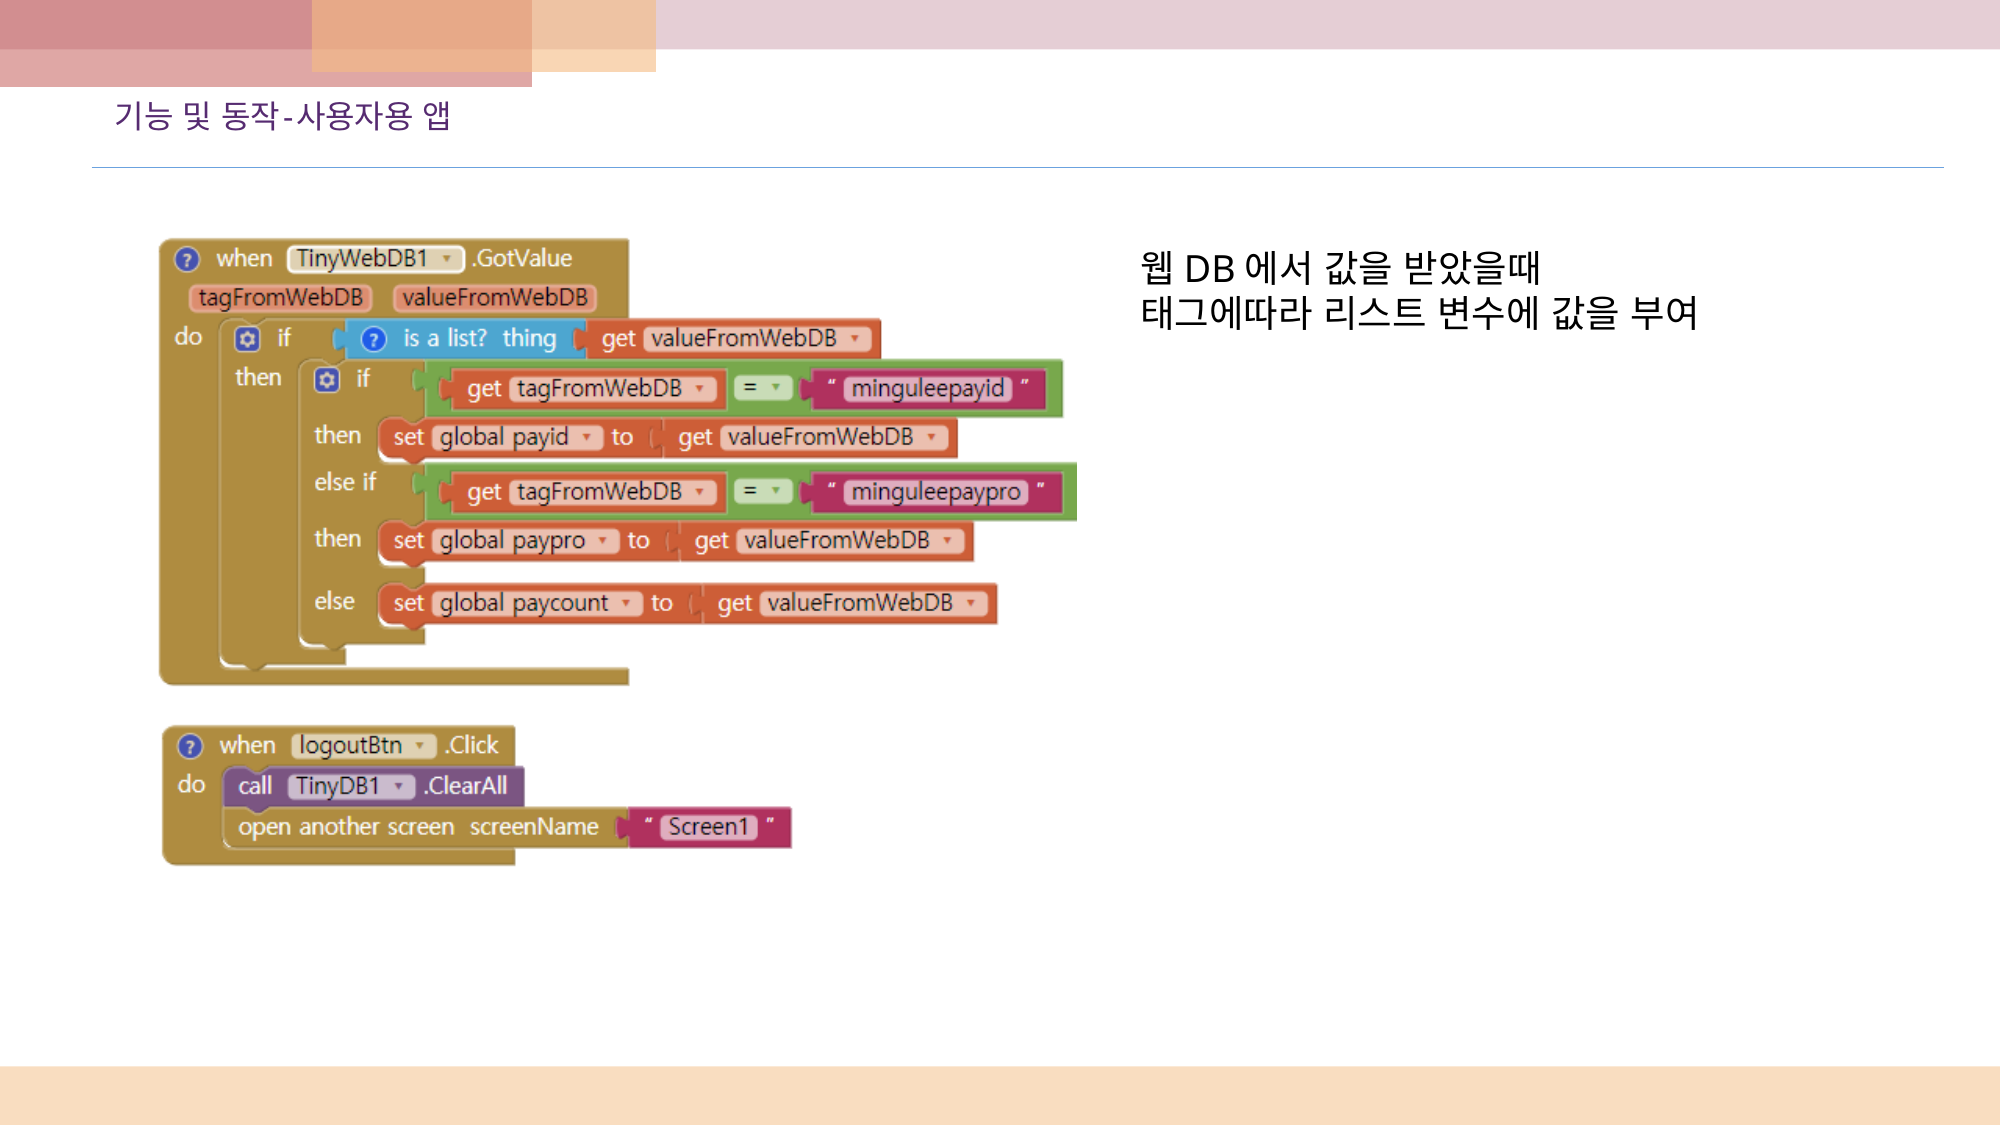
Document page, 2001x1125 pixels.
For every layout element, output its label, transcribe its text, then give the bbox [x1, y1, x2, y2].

title 기능 및 동작-사용자용 앱 [99, 88, 1544, 143]
text_box 웹DB에서 값을 받았을때 태그에따라 리스트 변수에 값을 부여 [1125, 237, 1815, 343]
picture [142, 229, 1078, 896]
